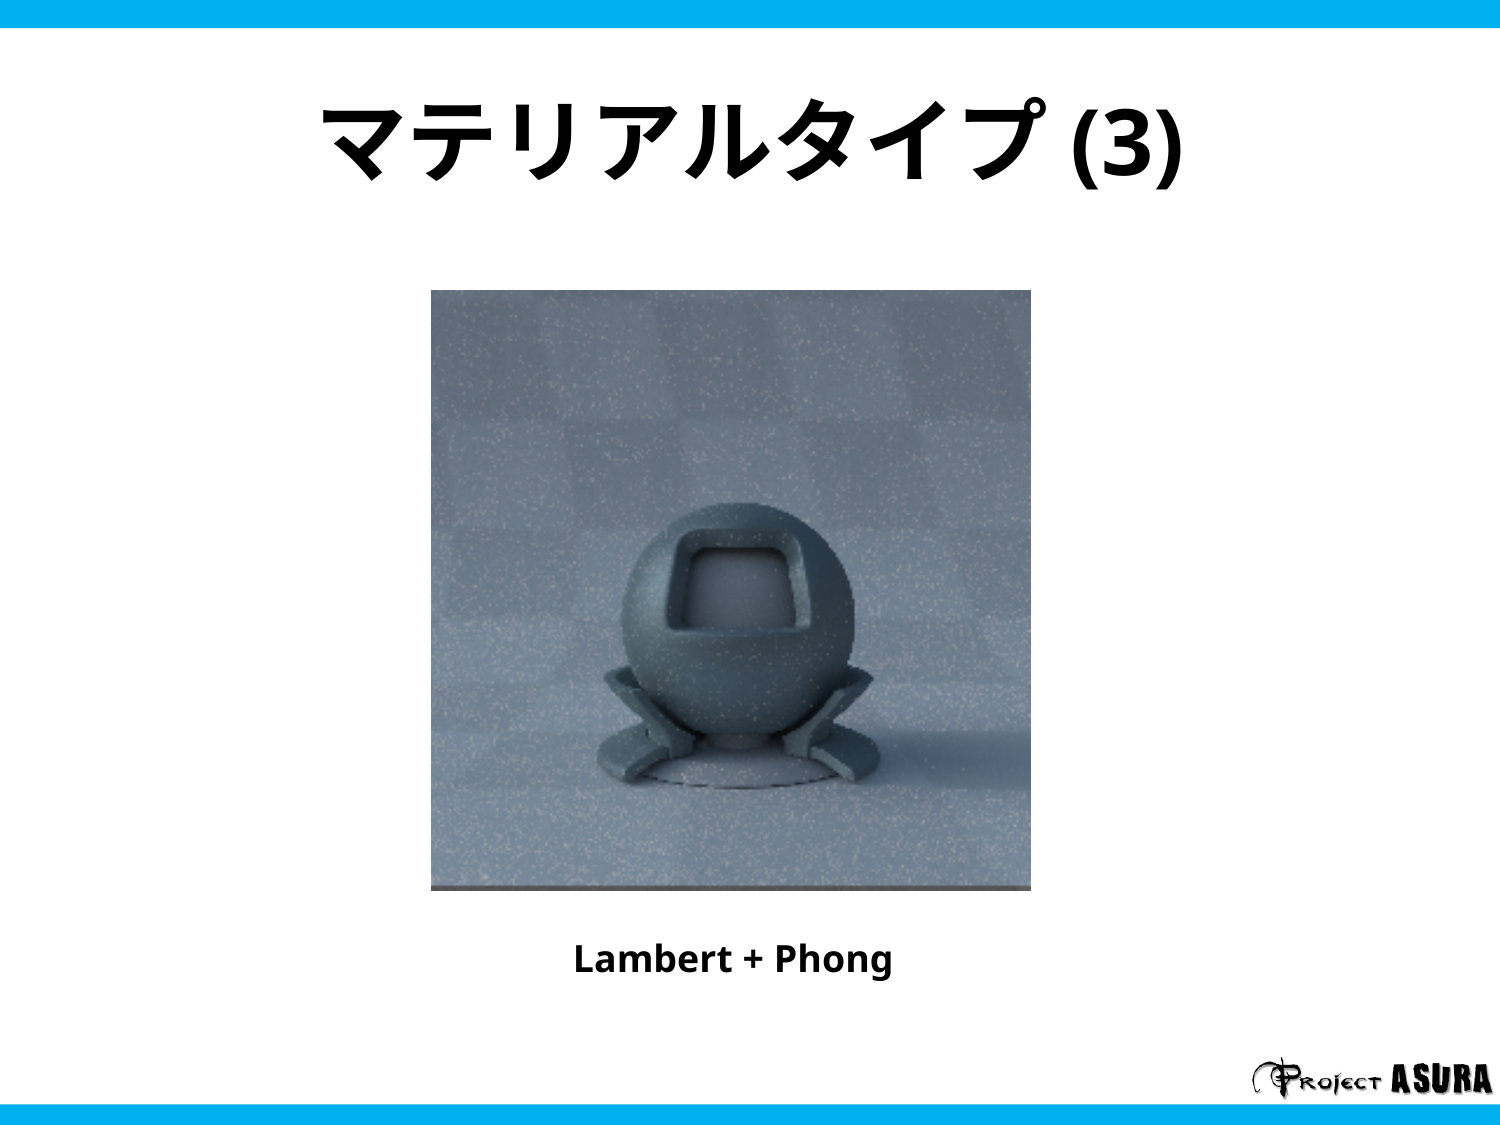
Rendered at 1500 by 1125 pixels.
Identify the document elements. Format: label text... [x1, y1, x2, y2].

text_box Lambert + Phong [433, 927, 1034, 987]
picture [430, 290, 1032, 891]
title マテリアルタイプ(3) [75, 45, 1425, 233]
picture [1244, 1050, 1500, 1103]
